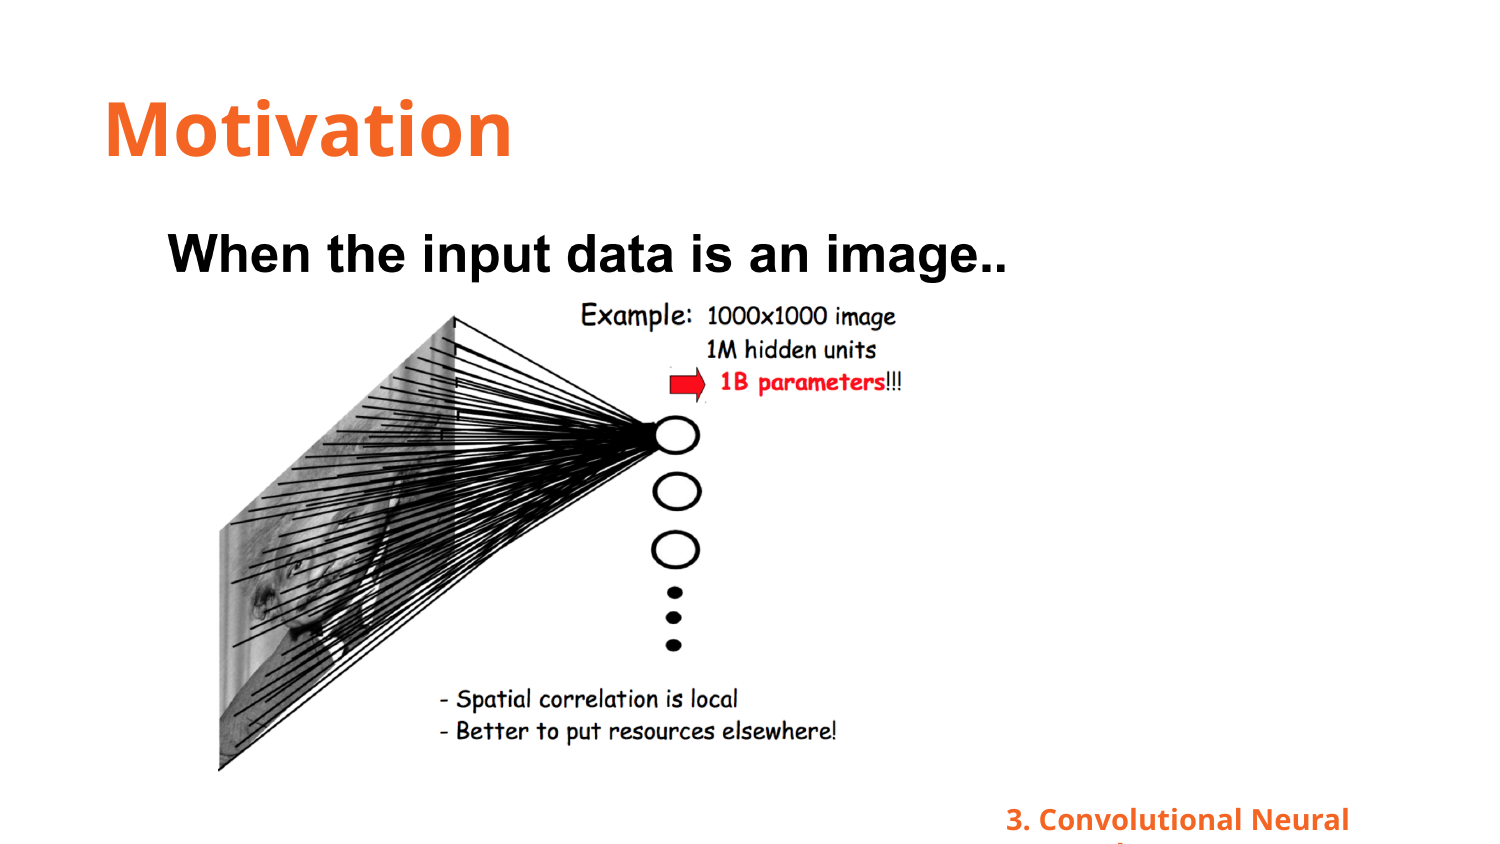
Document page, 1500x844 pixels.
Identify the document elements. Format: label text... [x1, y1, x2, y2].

picture [134, 212, 1093, 787]
title 3. Convolutional Neural Networks [991, 786, 1500, 844]
title Motivation [87, 66, 1342, 292]
